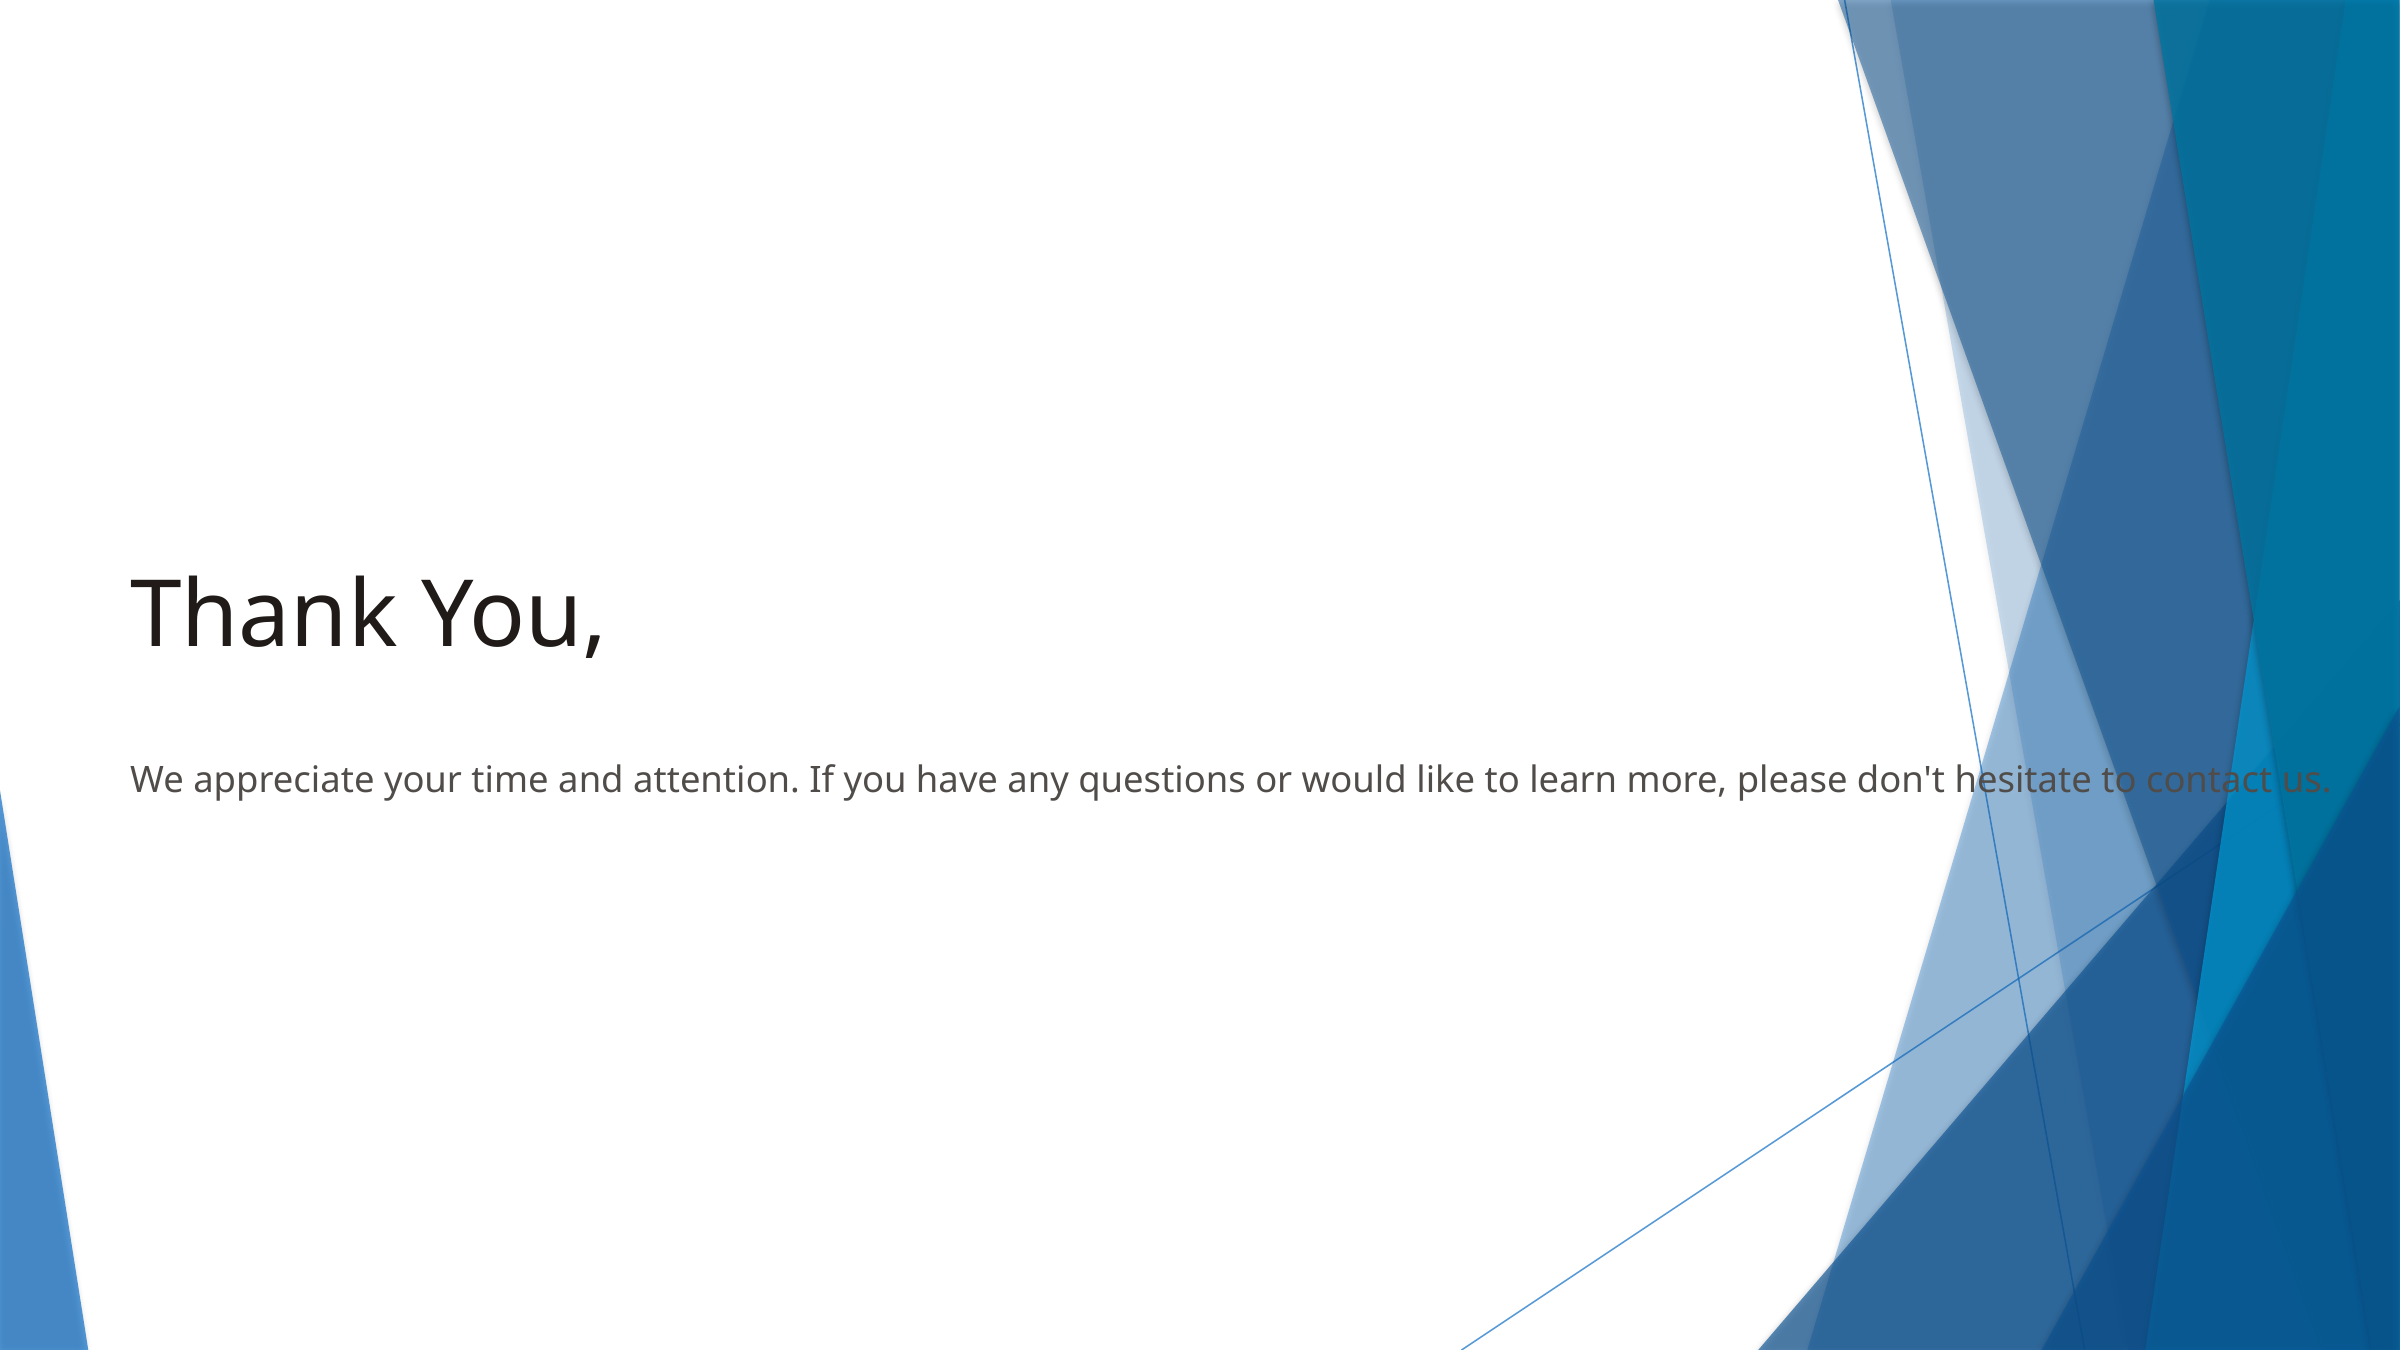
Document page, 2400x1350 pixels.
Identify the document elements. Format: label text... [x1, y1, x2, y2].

picture [2307, 773, 2319, 792]
picture [2285, 773, 2295, 792]
text_box Thank You, [130, 549, 1061, 667]
text_box We appreciate your time and attention. If you have any questions or would like to learn more, please don't hesitate to contact us. [130, 740, 2270, 800]
